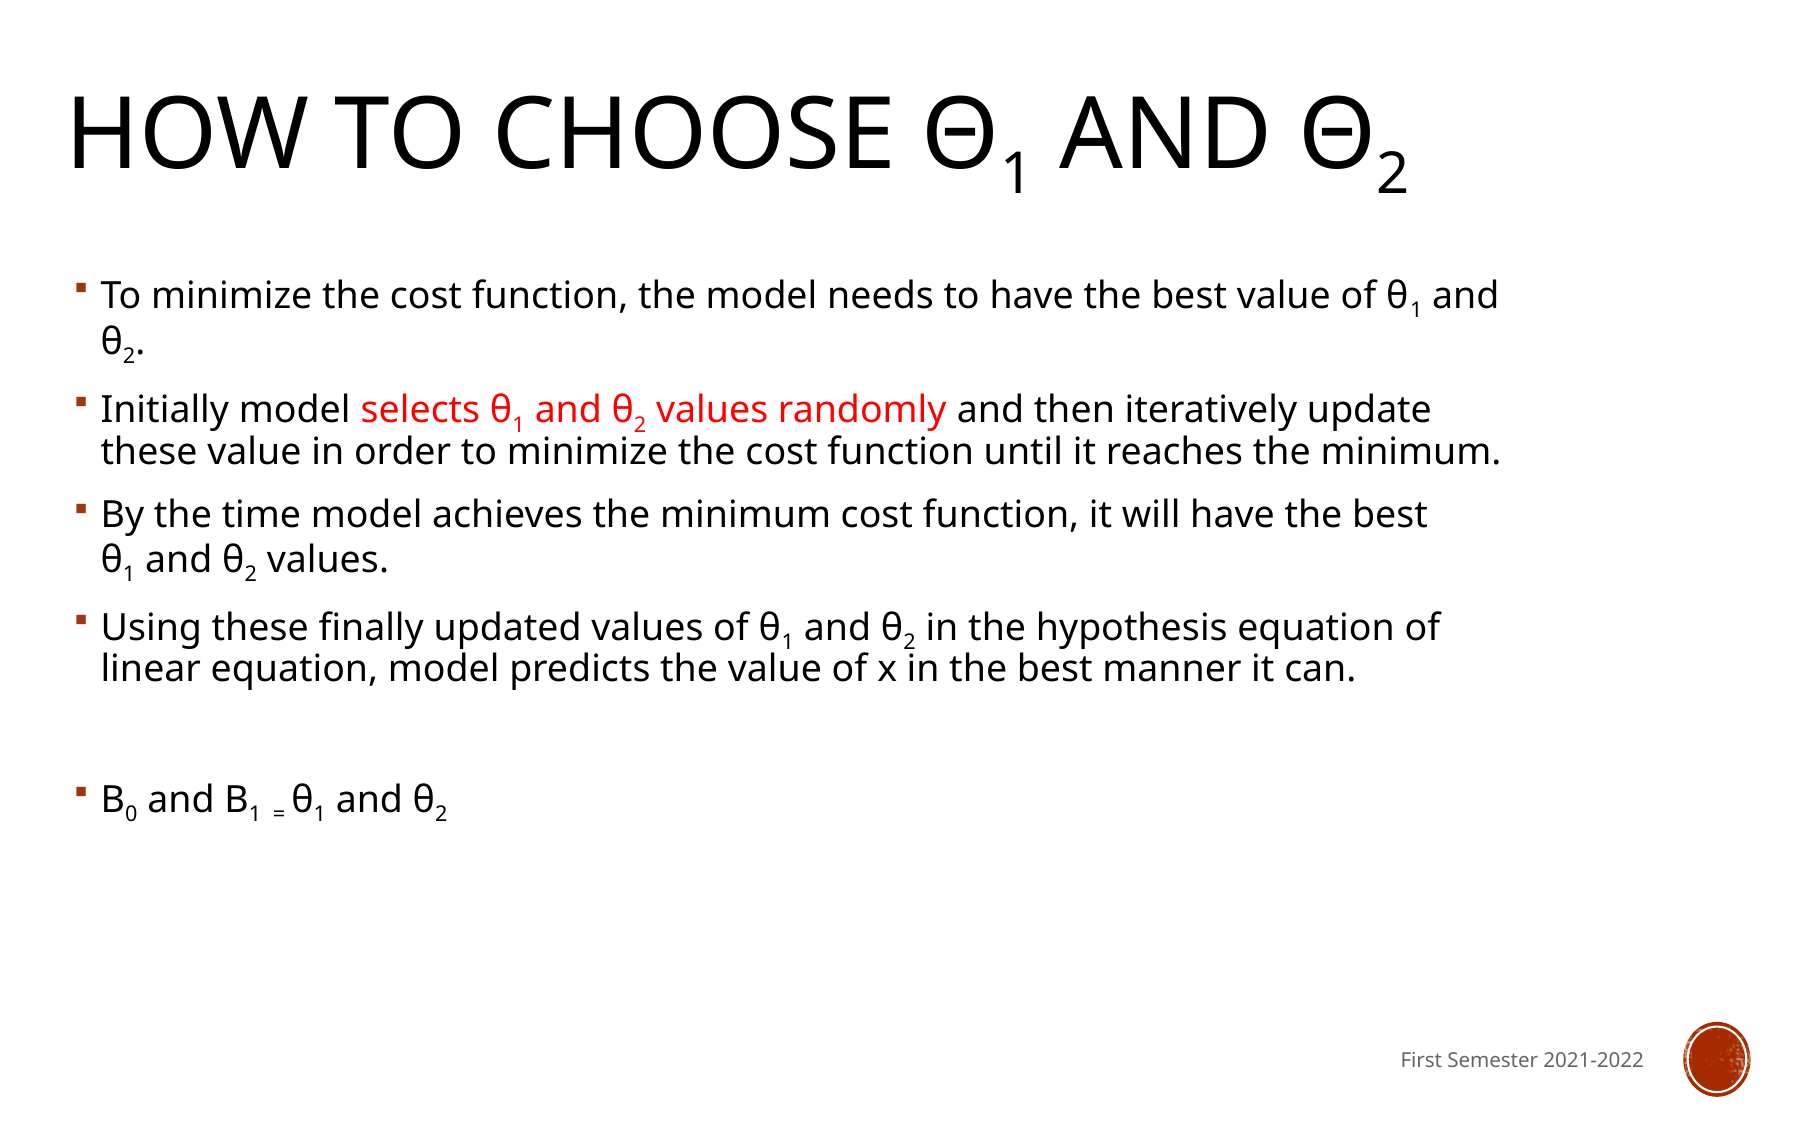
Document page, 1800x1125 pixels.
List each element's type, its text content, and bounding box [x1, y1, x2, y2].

list To minimize the cost function, the model needs to have the best value of θ1 and θ2. Initially model selects θ1 and θ2 values randomly and then iteratively update these value in order to minimize the cost function until it reaches the minimum. By the time model achieves the minimum cost function, it will have the best θ1 and θ2 values. Using these finally updated values of θ1 and θ2 in the hypothesis equation of linear equation, model predicts the value of x in the best manner it can. B0 and B1 = θ1 and θ2 [58, 264, 1544, 929]
slide_number First Semester 2021-2022 [1175, 1028, 1660, 1089]
title How to choose θ1 and θ2 [50, 0, 1535, 264]
